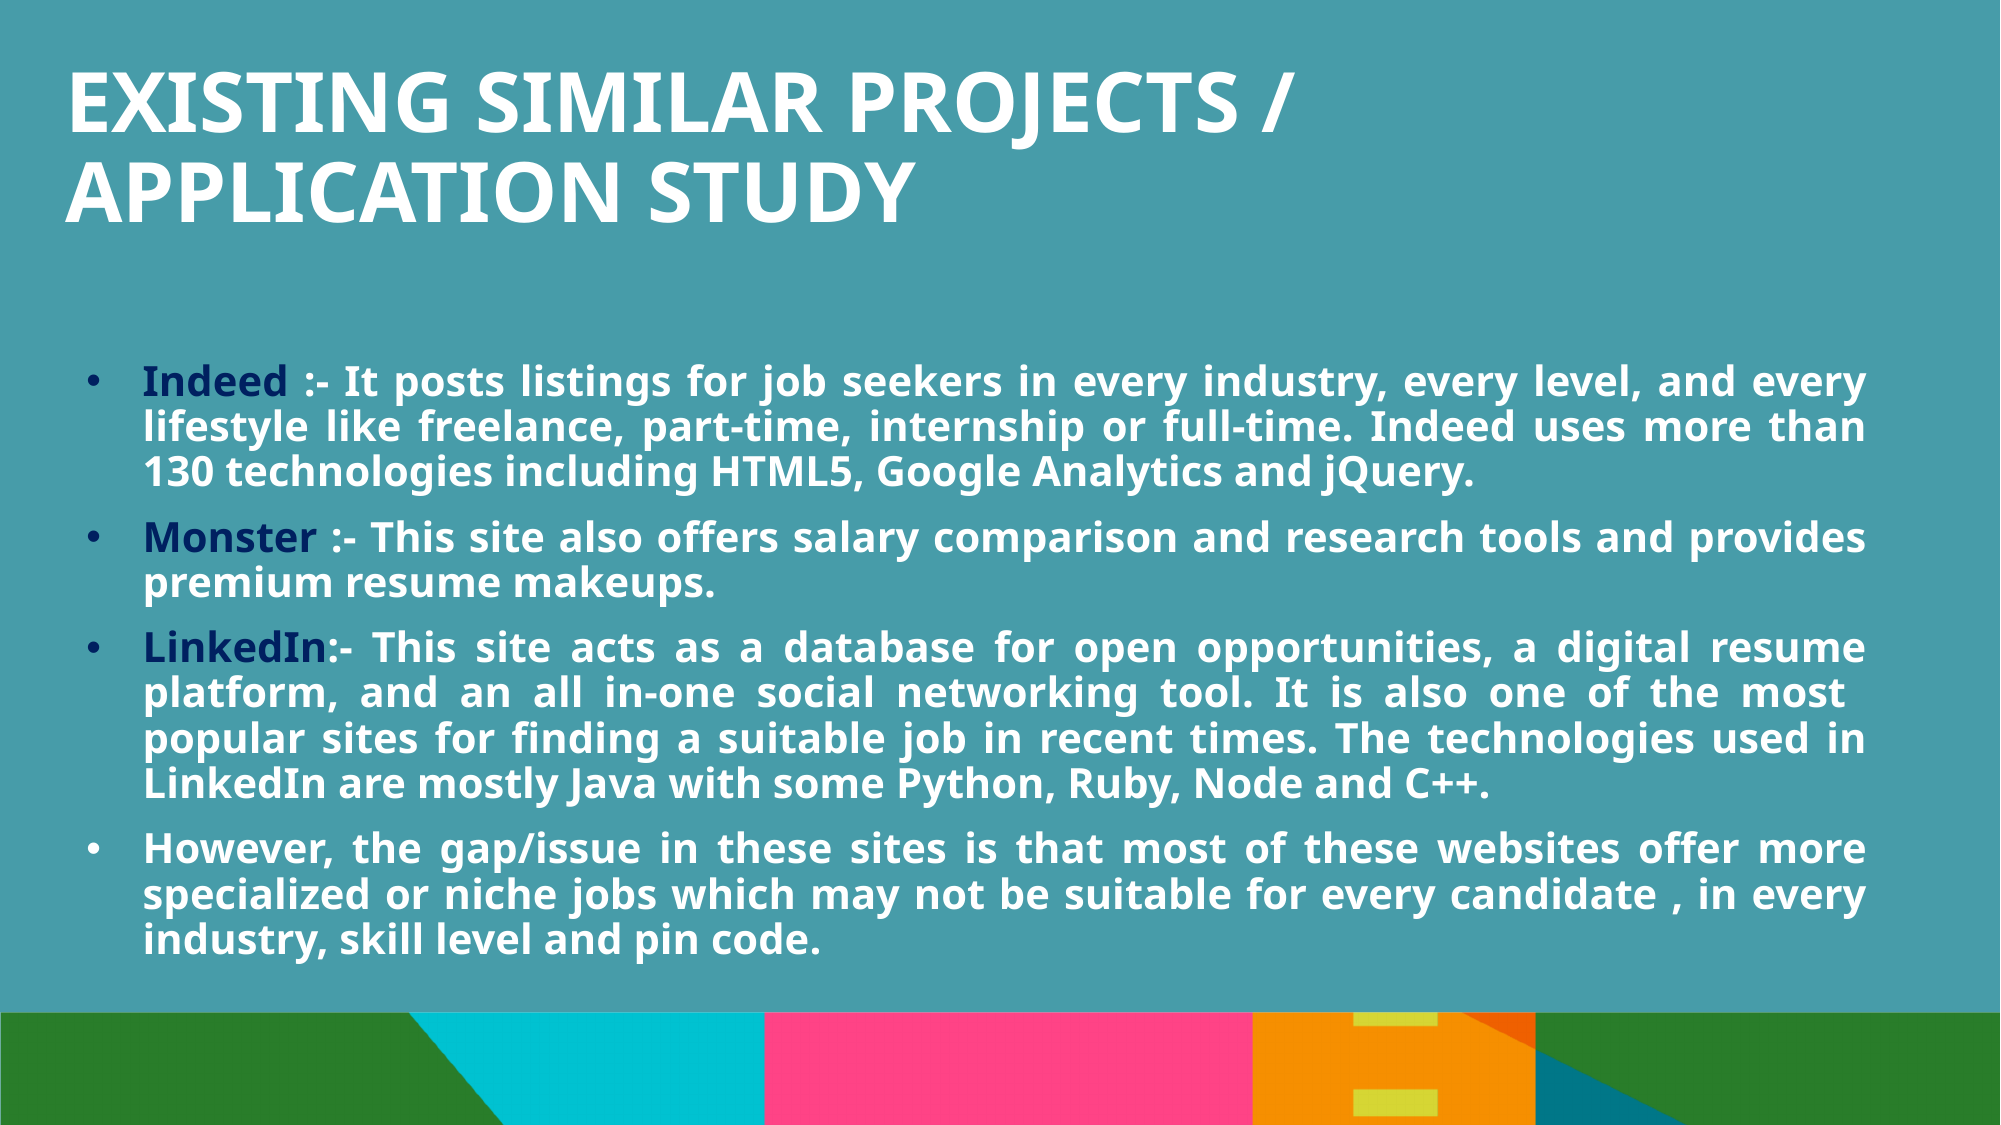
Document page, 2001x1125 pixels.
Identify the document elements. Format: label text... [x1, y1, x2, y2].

picture [2, 1013, 2000, 1125]
title EXISTING SIMILAR PROJECTS / APPLICATION STUDY [50, 53, 1883, 249]
list Indeed :- It posts listings for job seekers in every industry, every level, and every lifestyle like freelance, part-time, internship or full-time. Indeed uses more than 130 technologies including HTML5, Google Analytics and jQuery. Monster :- This site also offers salary comparison and research tools and provides premium resume makeups. LinkedIn:- This site acts as a database for open opportunities, a digital resume platform, and an all in-one social networking tool. It is also one of the most popular sites for finding a suitable job in recent times. The technologies used in LinkedIn are mostly Java with some Python, Ruby, Node and C++. However, the gap/issue in these sites is that most of these websites offer more specialized or niche jobs which may not be suitable for every candidate , in every industry, skill level and pin code. [71, 352, 1883, 983]
